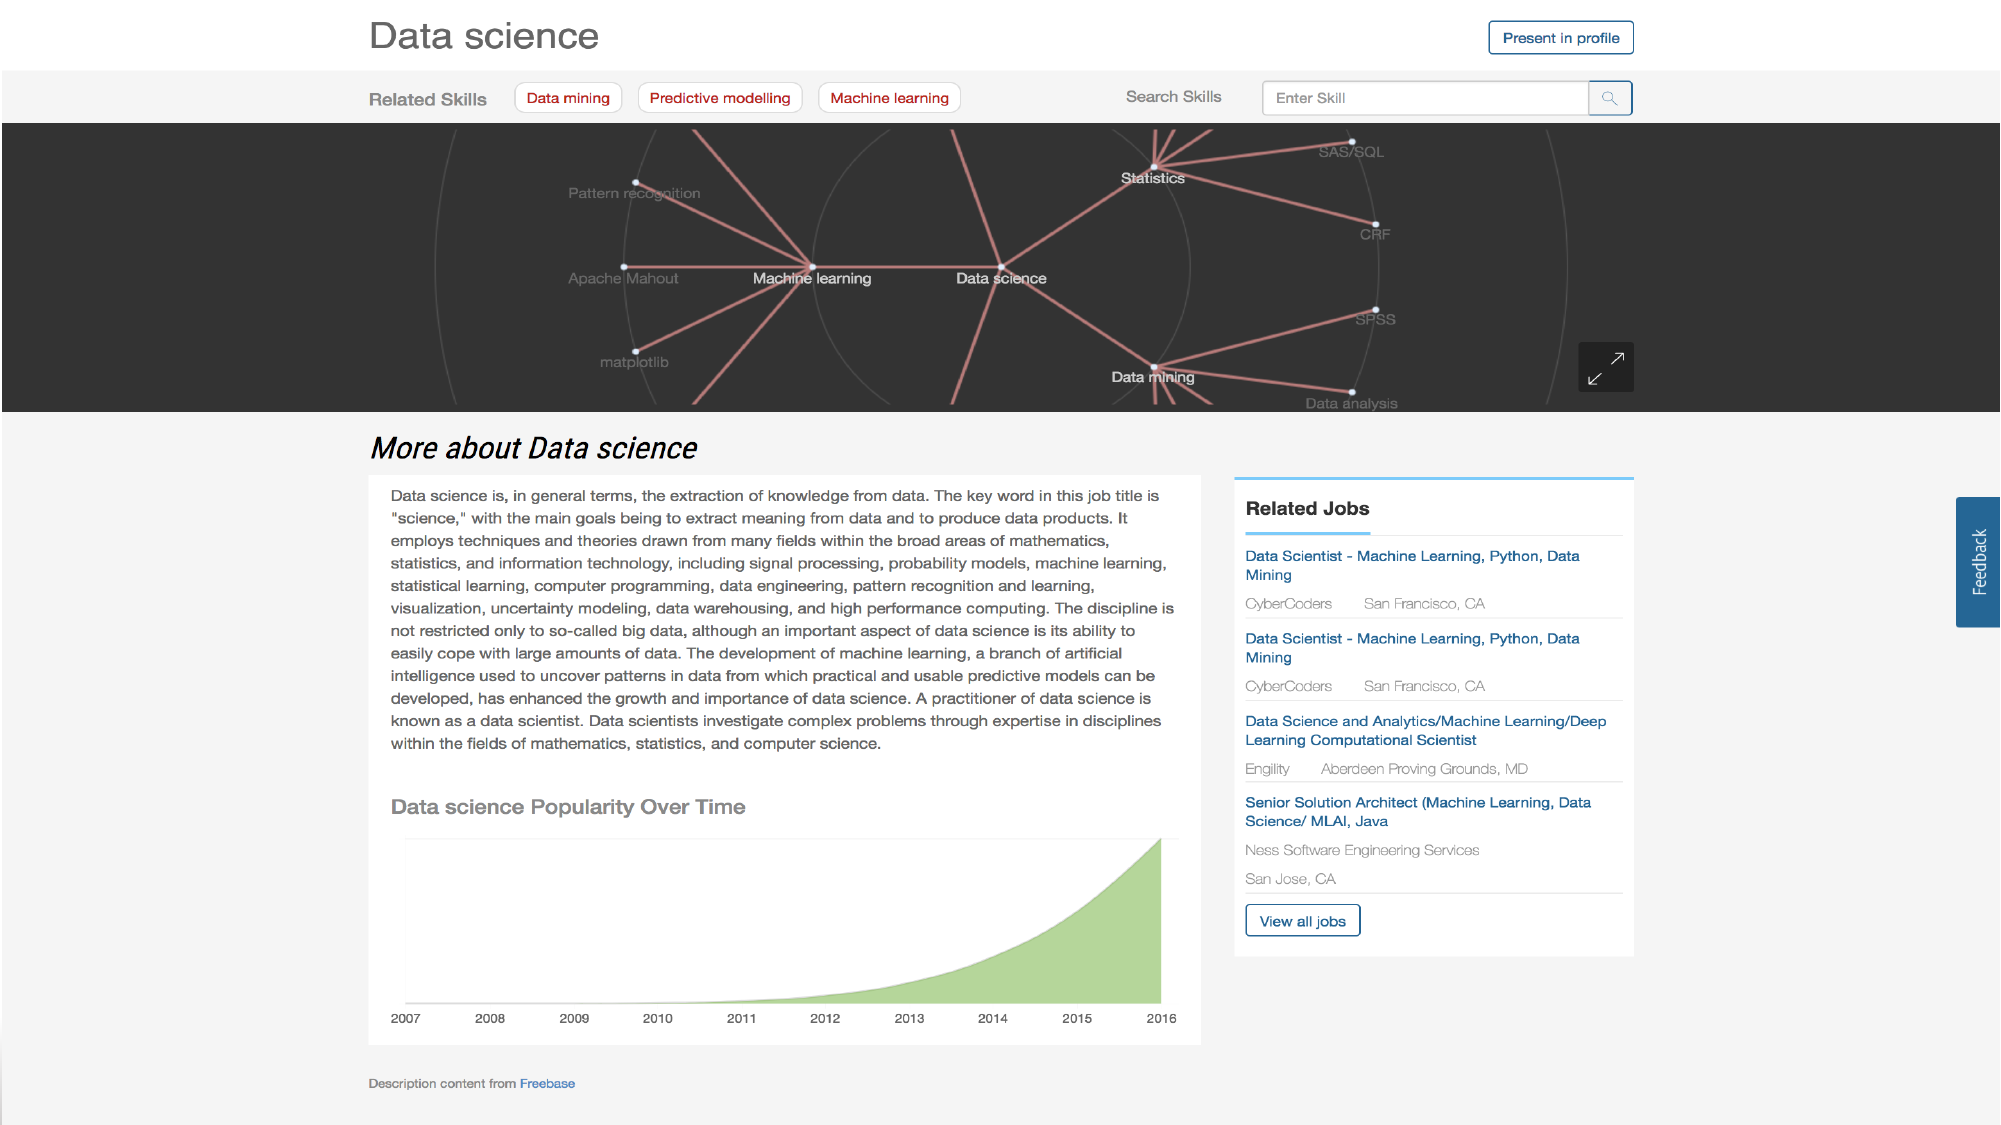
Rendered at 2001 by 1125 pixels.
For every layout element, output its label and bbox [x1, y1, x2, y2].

list [2, 0, 2000, 1125]
